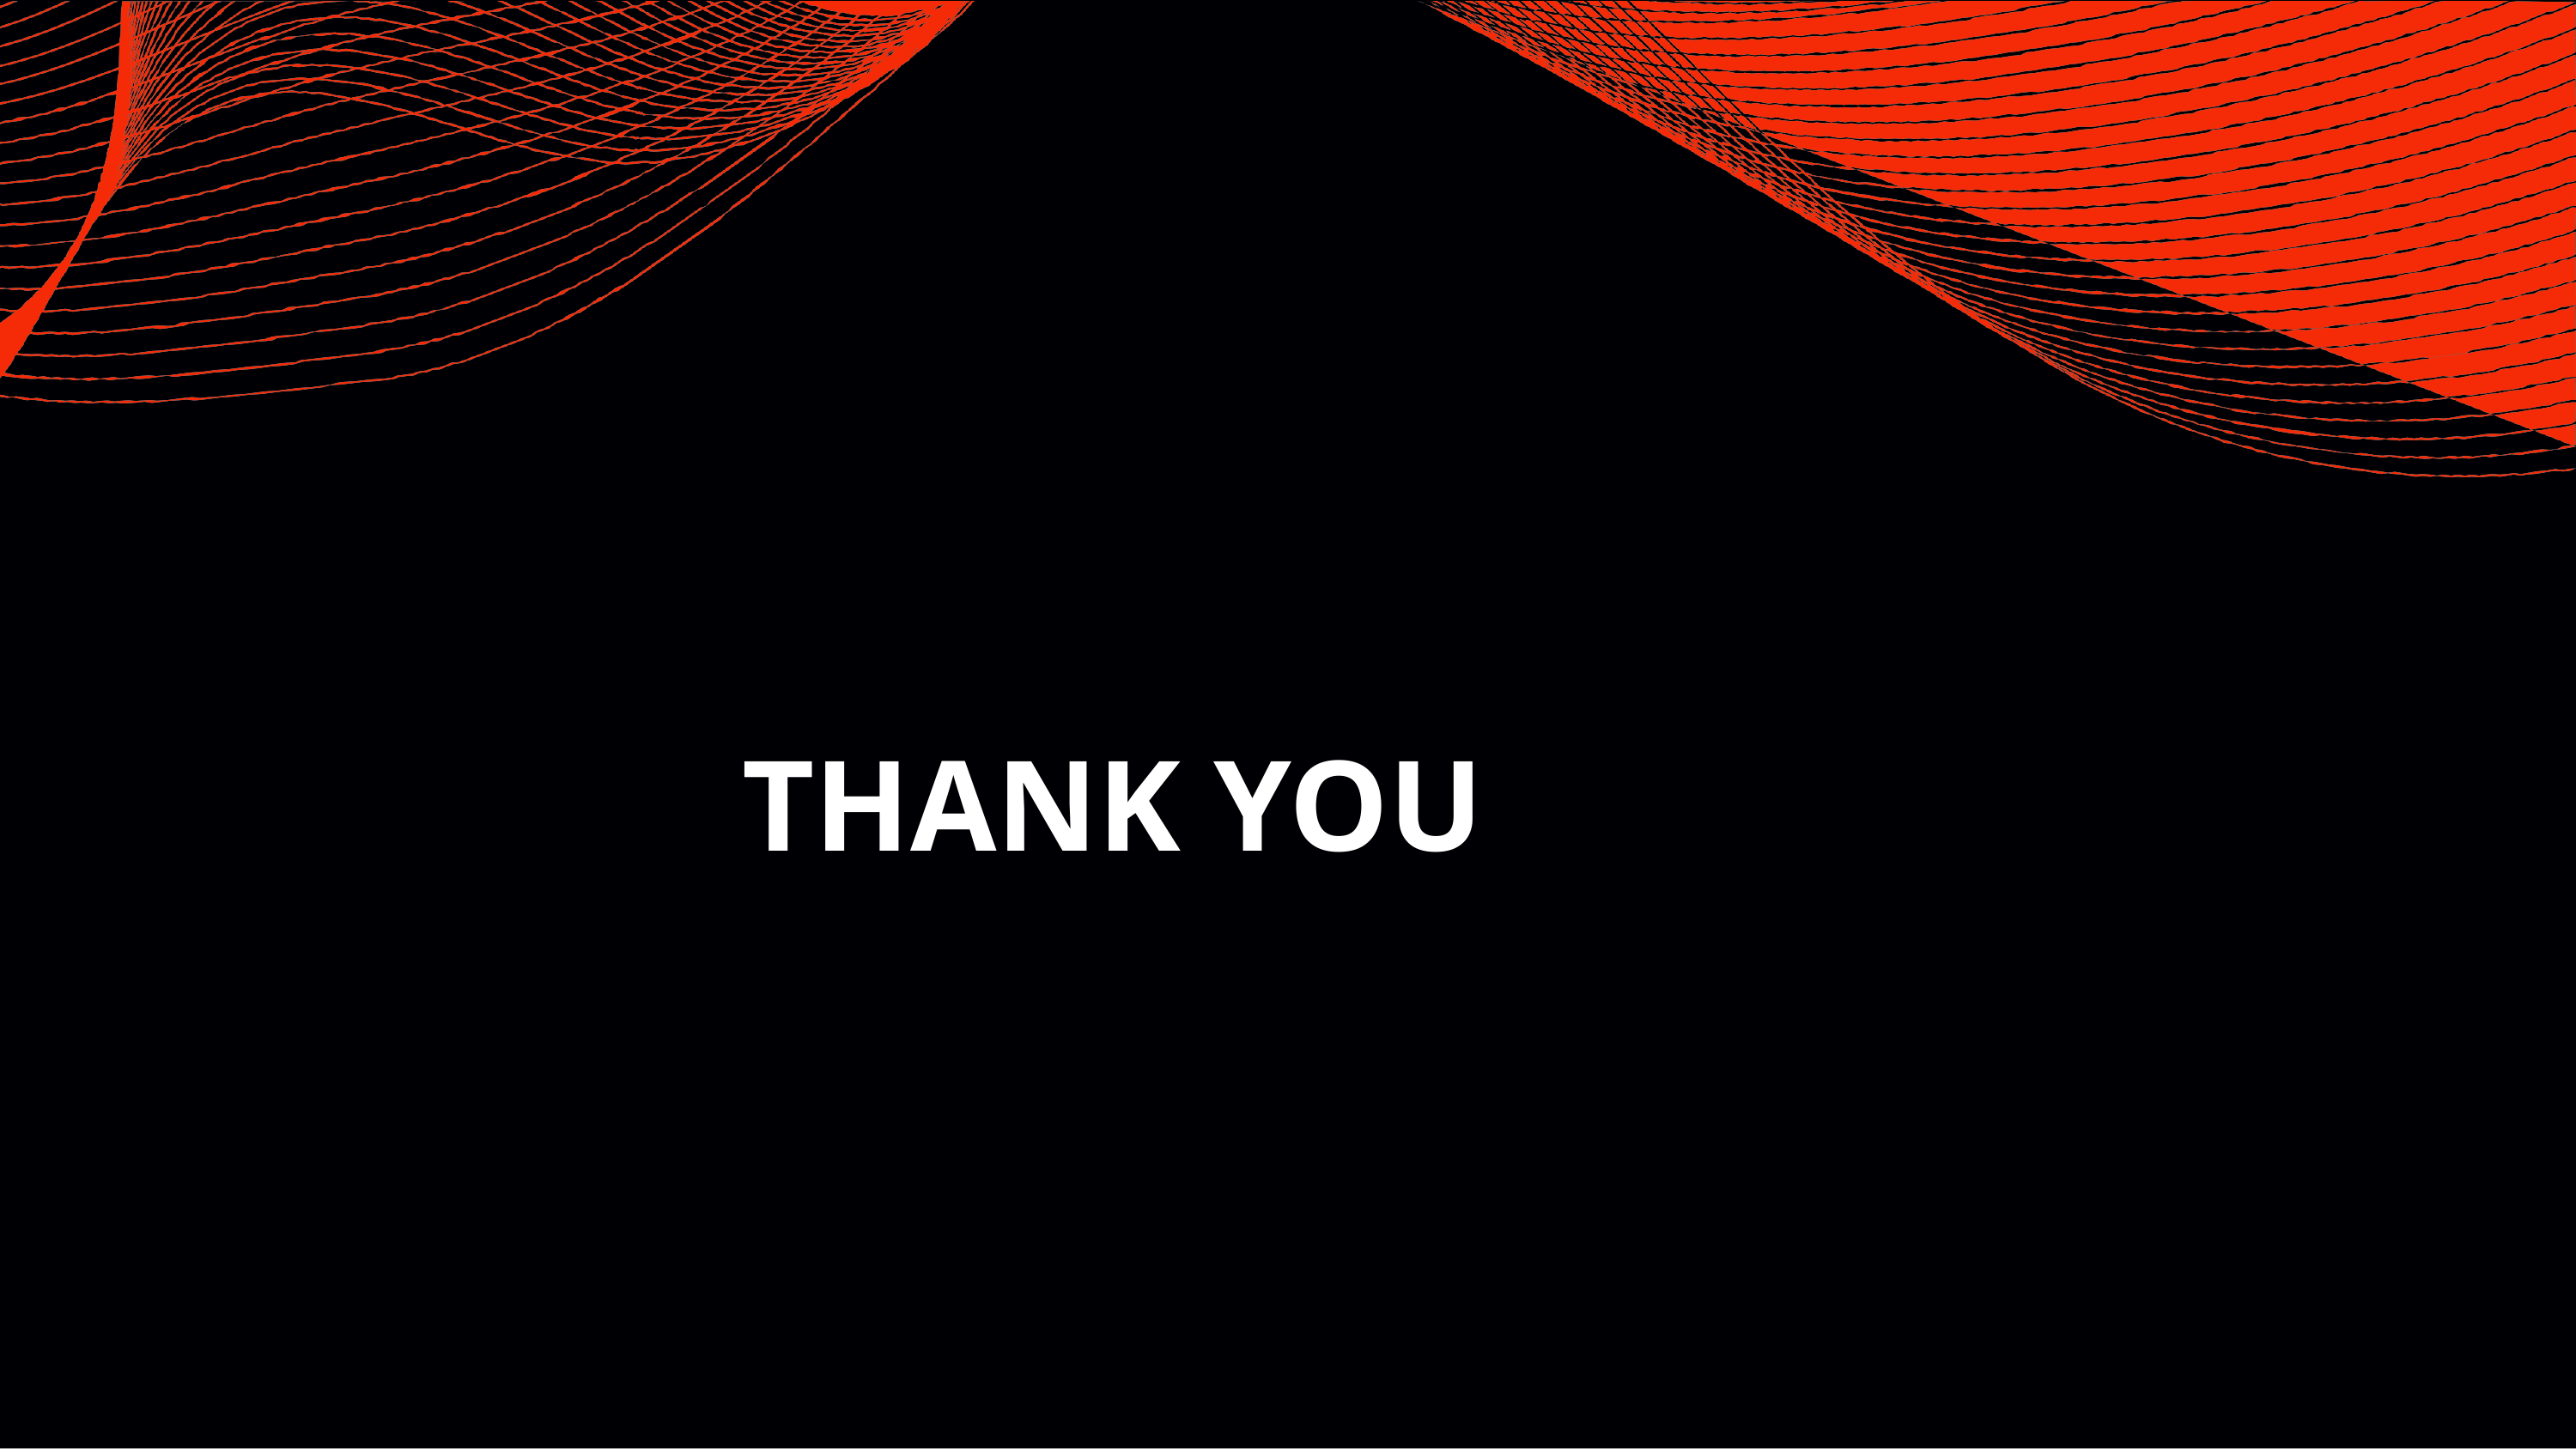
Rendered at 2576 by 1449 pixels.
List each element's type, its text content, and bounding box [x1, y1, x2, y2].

picture [1418, 0, 2576, 477]
title THANK YOU [740, 724, 1581, 968]
picture [0, 0, 975, 403]
